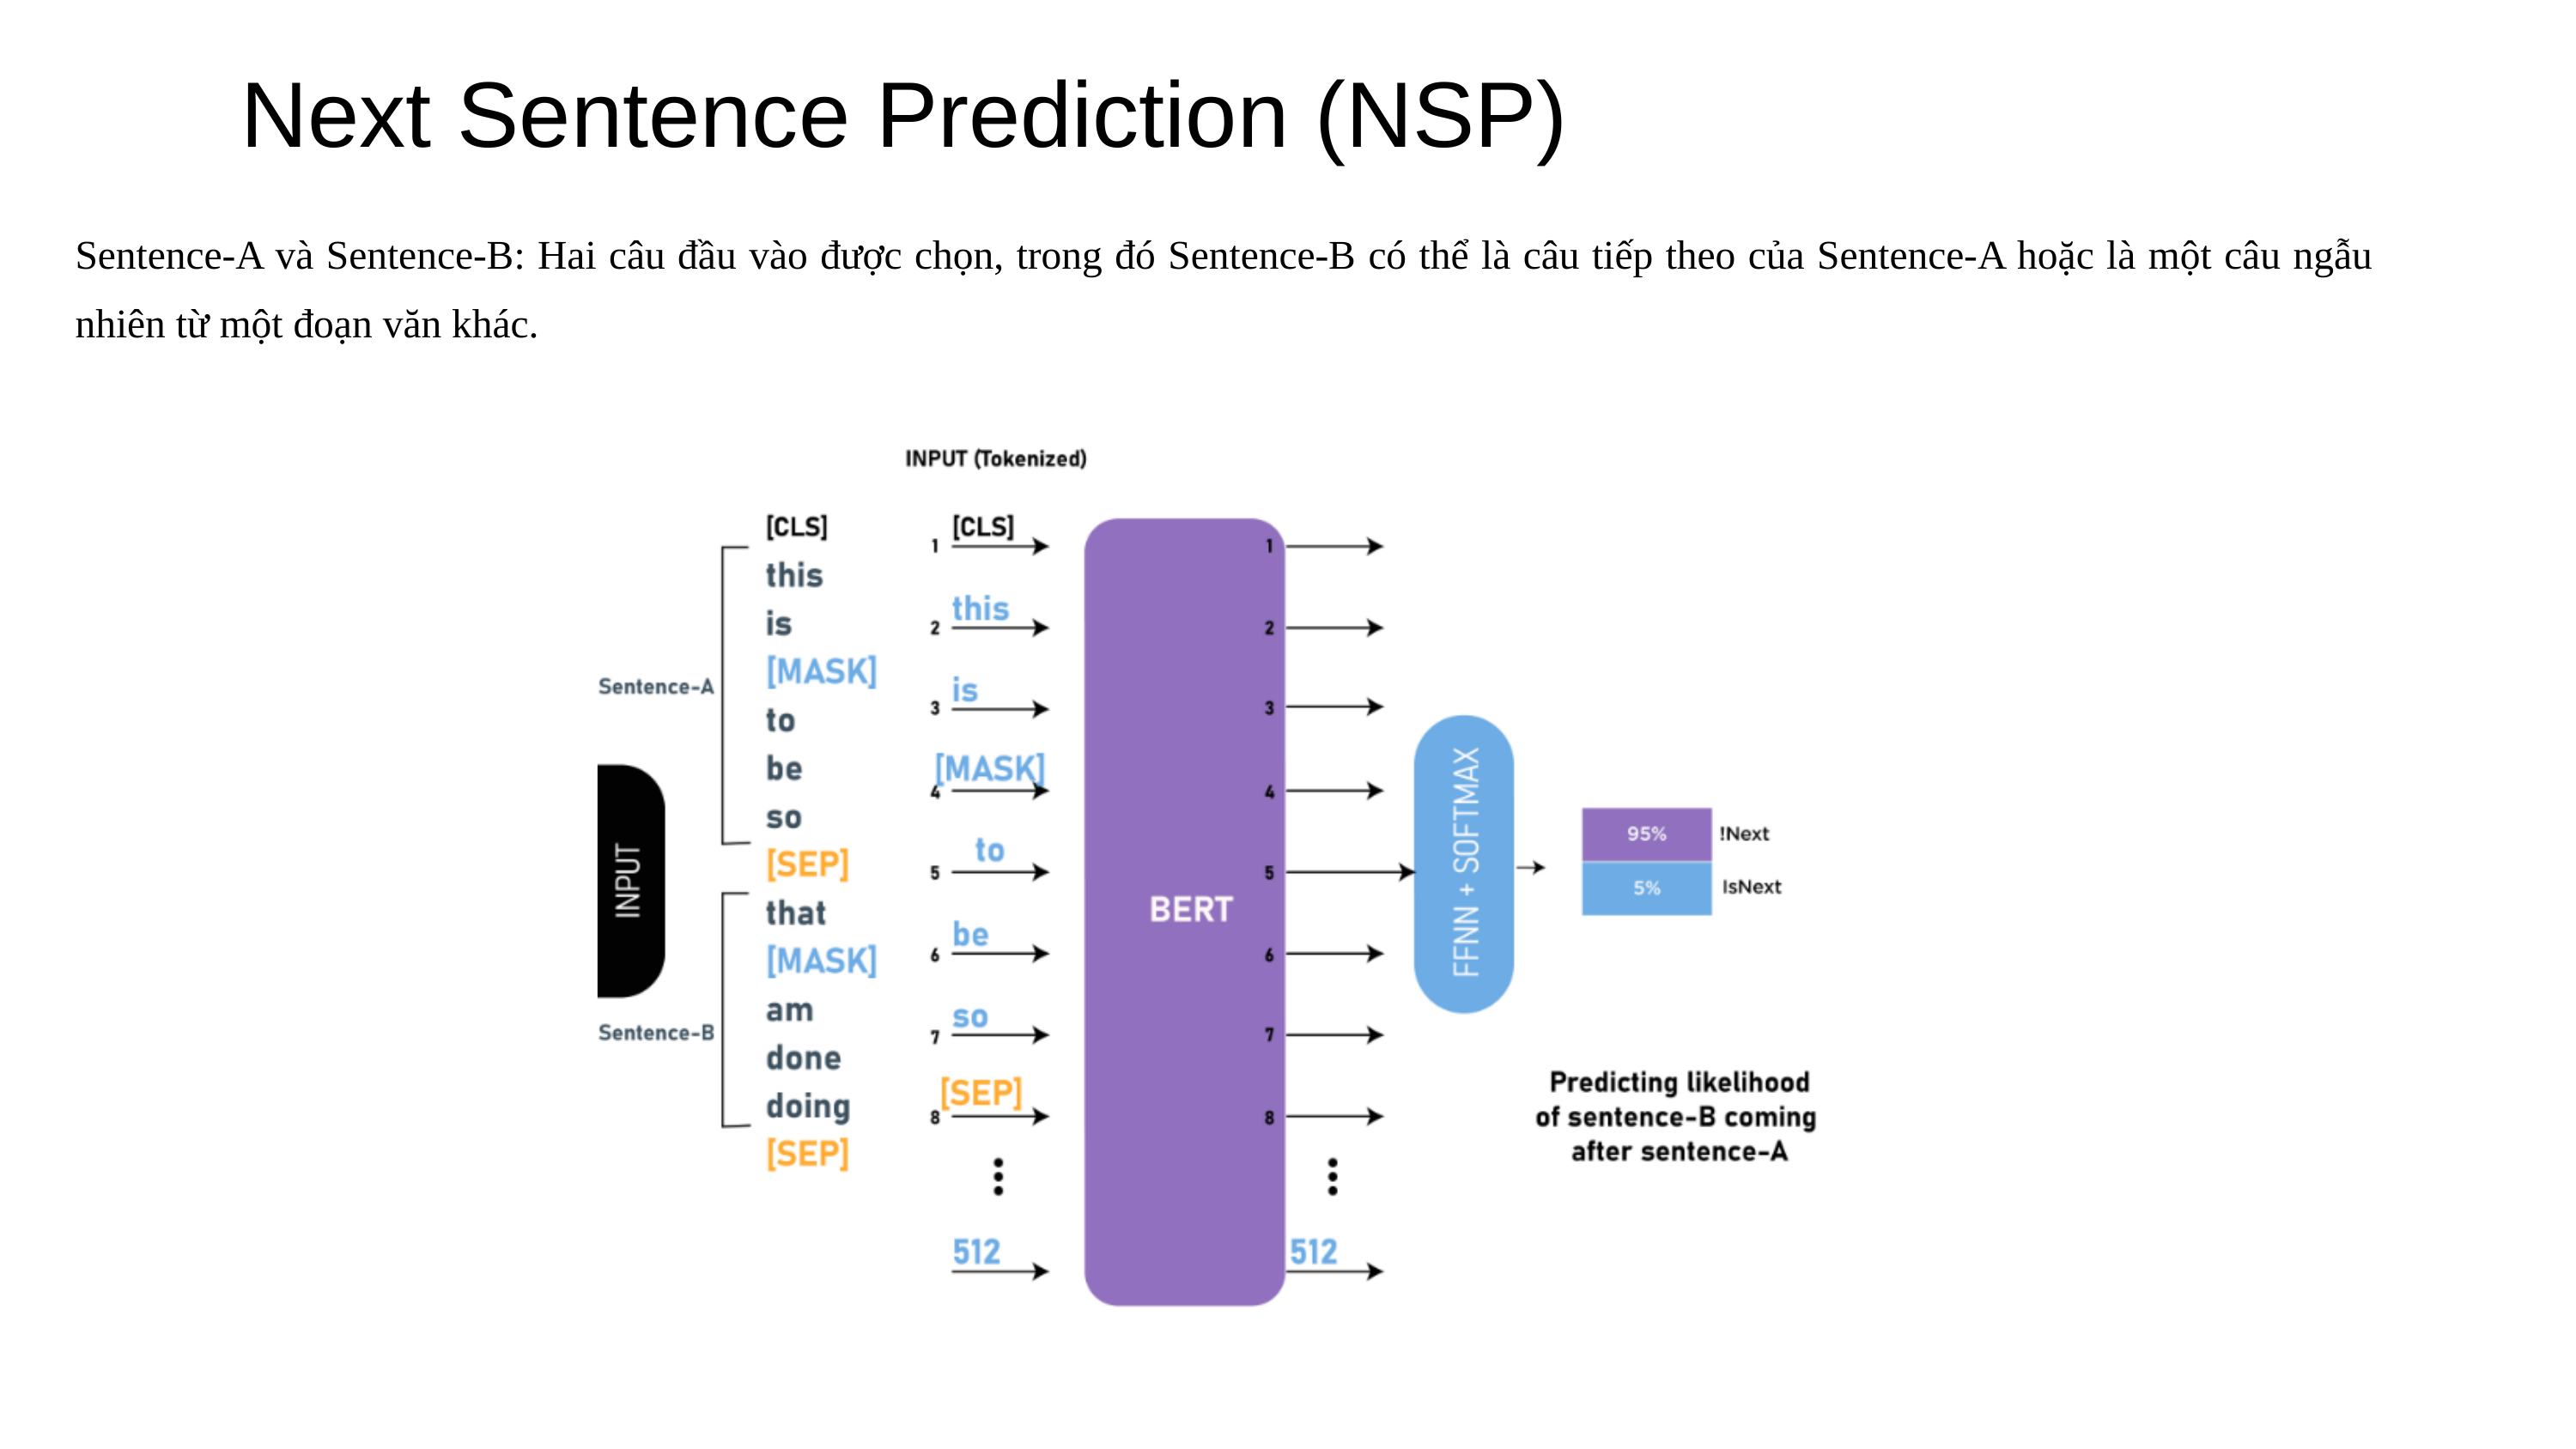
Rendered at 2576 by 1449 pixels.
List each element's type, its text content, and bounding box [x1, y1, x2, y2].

text_box Next Sentence Prediction (NSP) [47, 9, 1762, 322]
text_box [597, 415, 1852, 1348]
text_box Sentence-A và Sentence-B: Hai câu đầu vào được chọn, trong đó Sentence-B có thể là câu tiếp theo của Sentence-A hoặc là một câu ngẫu nhiên từ một đoạn văn khác. [75, 209, 2375, 415]
